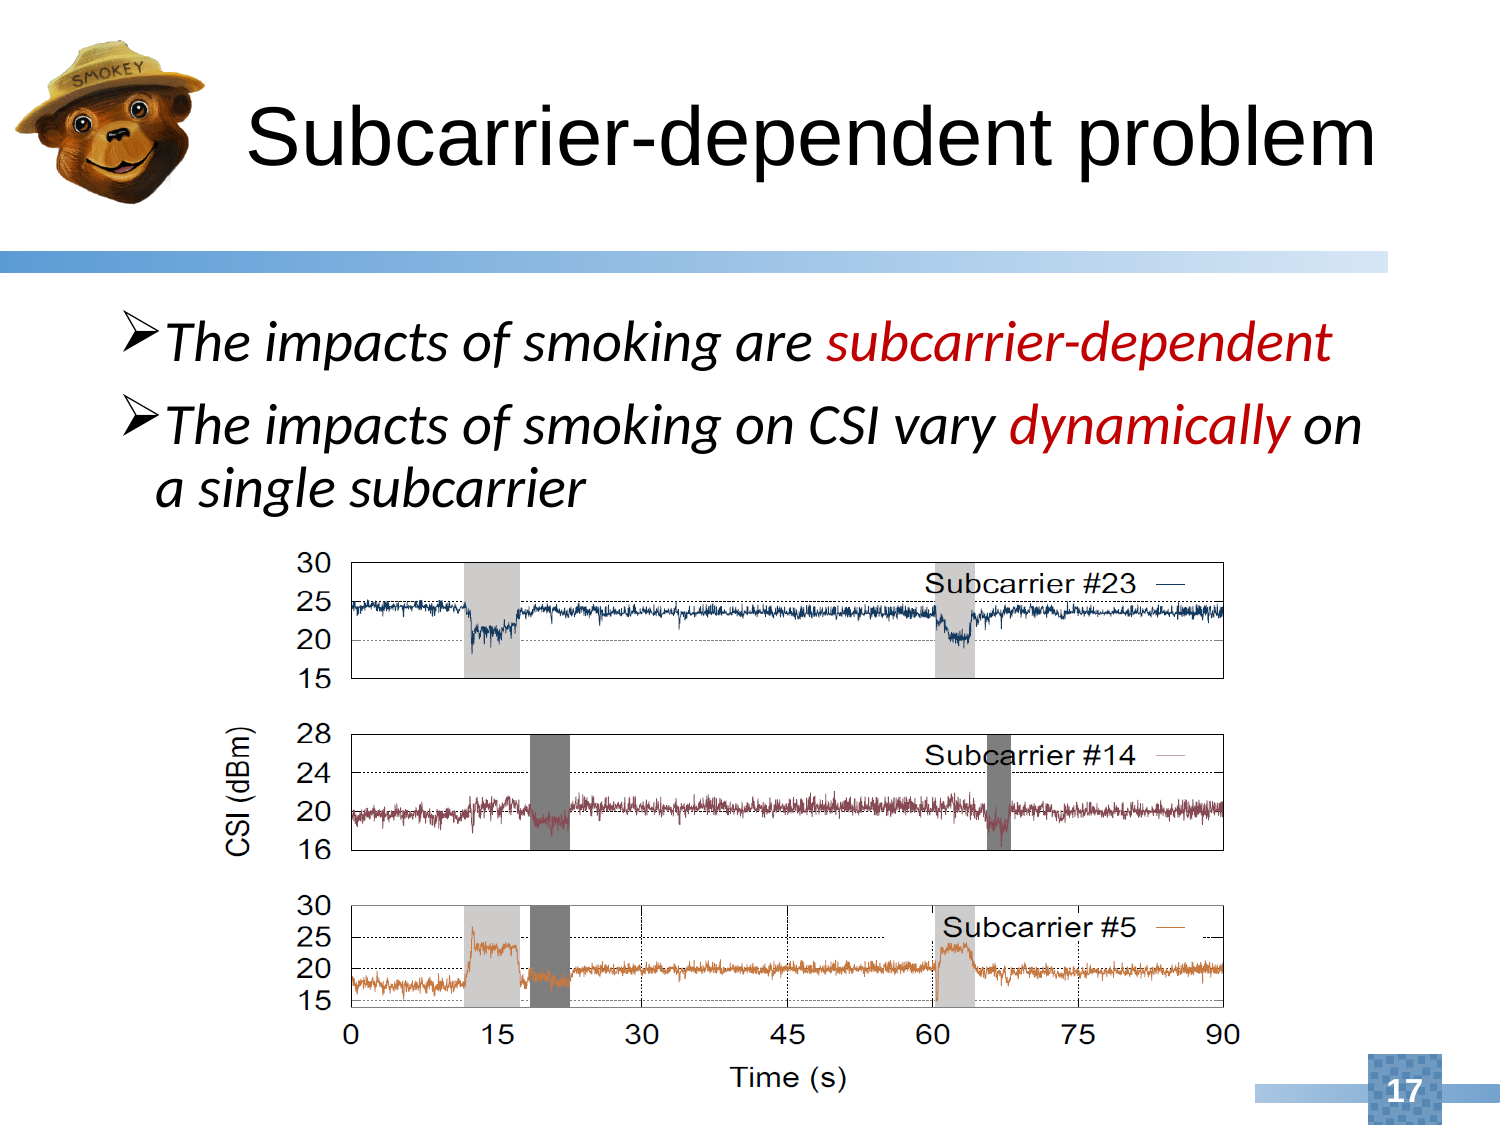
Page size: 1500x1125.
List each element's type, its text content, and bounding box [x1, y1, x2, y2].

title Subcarrier-dependent problem [230, 41, 1397, 235]
picture [202, 545, 1255, 1104]
list The impacts of smoking are subcarrier-dependent The impacts of smoking on CSI vary dynamically on a single subcarrier [103, 303, 1397, 1035]
slide_number 17 [1368, 1059, 1442, 1120]
picture [13, 28, 206, 222]
